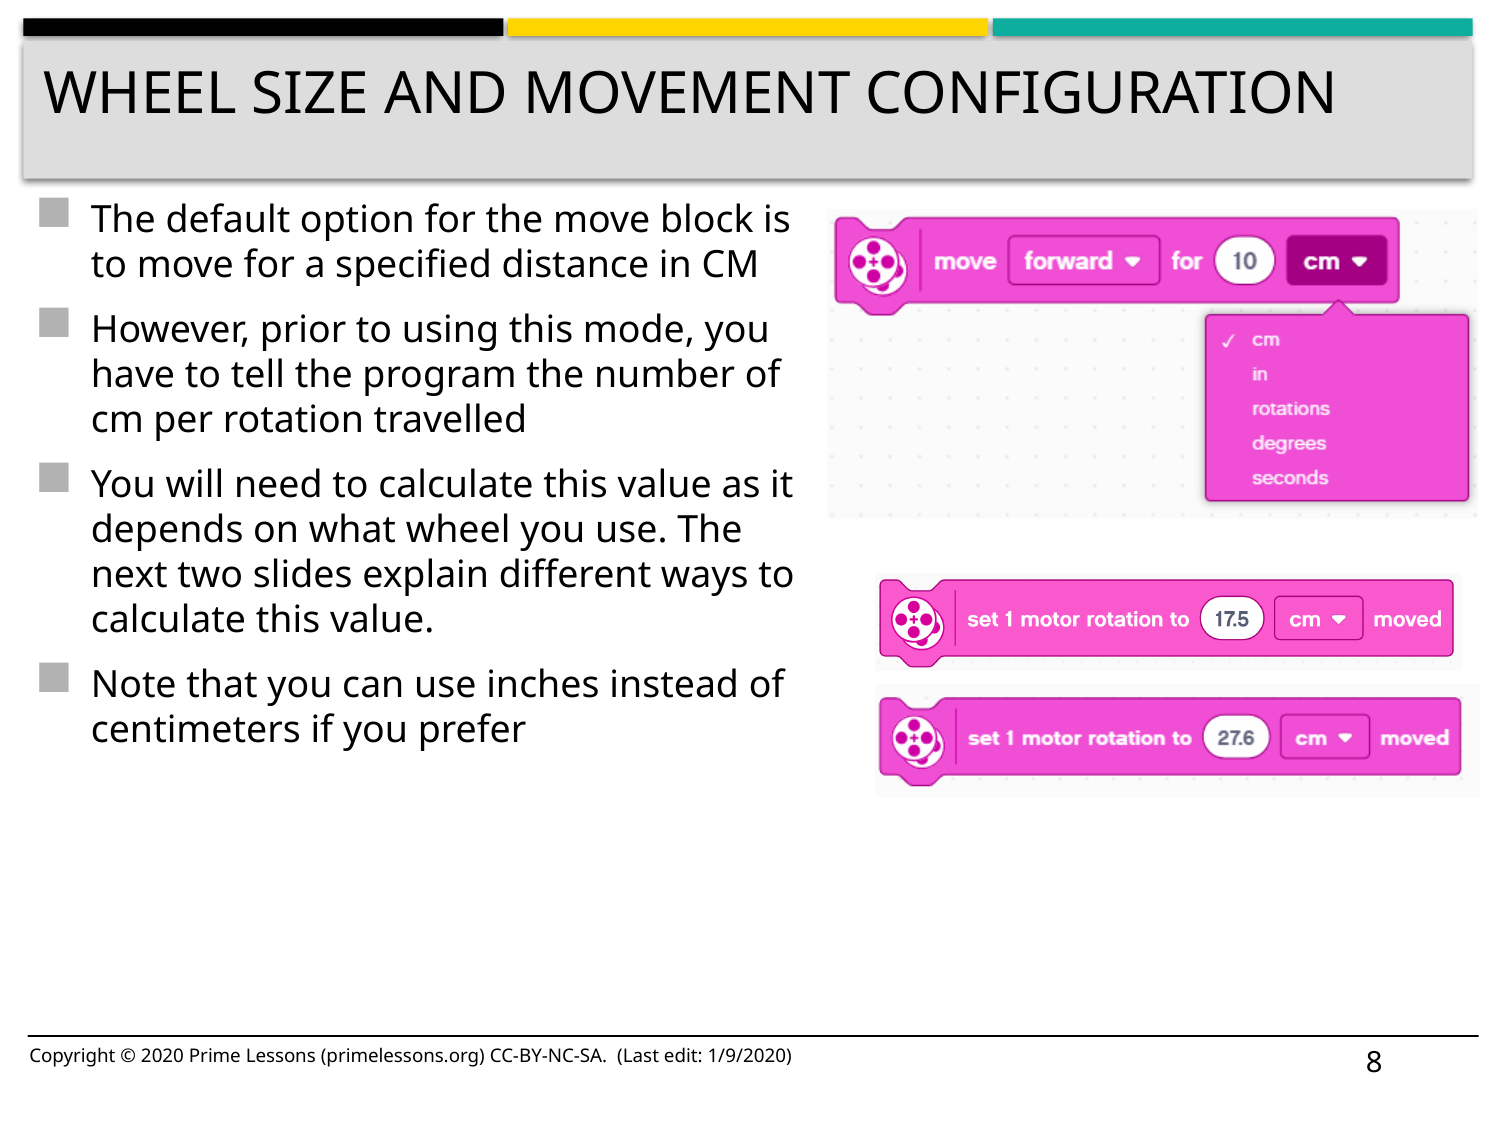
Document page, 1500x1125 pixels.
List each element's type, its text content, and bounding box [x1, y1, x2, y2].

title Wheel Size and Movement configuration [28, 48, 1464, 172]
picture [875, 684, 1481, 798]
list The default option for the move block is to move for a specified distance in CM However, prior to using this mode, you have to tell the program the number of cm per rotation travelled You will need to calculate this value as it depends on what wheel you use. The next two slides explain different ways to calculate this value. Note that you can use inches instead of centimeters if you prefer [25, 187, 832, 1021]
picture [827, 208, 1478, 520]
picture [875, 572, 1463, 671]
footer Copyright © 2020 Prime Lessons (primelessons.org) CC-BY-NC-SA. (Last edit: 1/9/2020) [14, 1036, 814, 1097]
slide_number 8 [1351, 1036, 1478, 1097]
